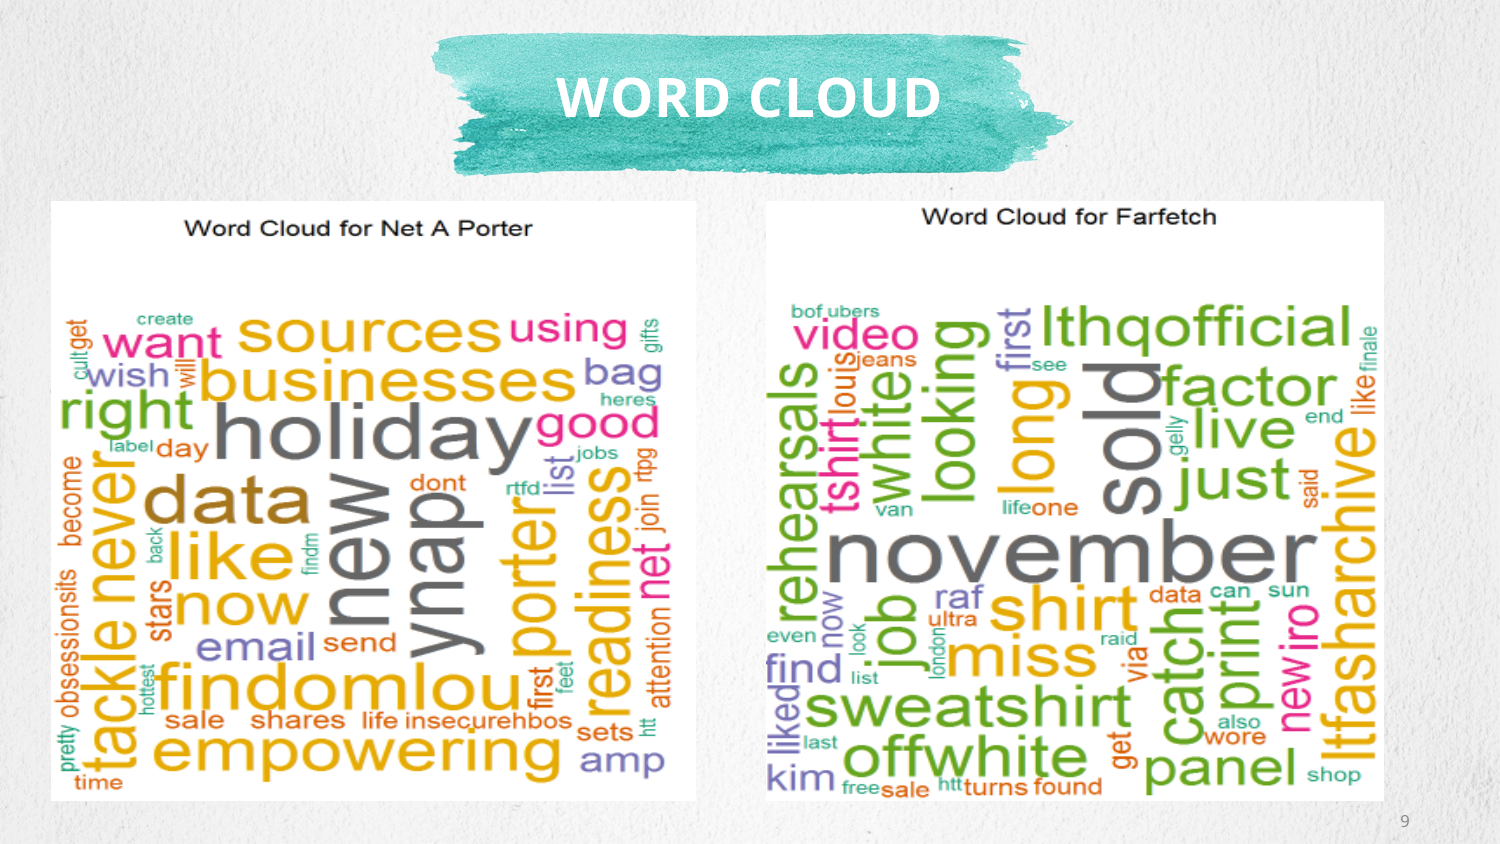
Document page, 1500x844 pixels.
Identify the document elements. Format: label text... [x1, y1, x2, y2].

title Word cloud [520, 37, 980, 154]
picture [0, 0, 1500, 844]
slide_number 9 [1074, 799, 1425, 844]
